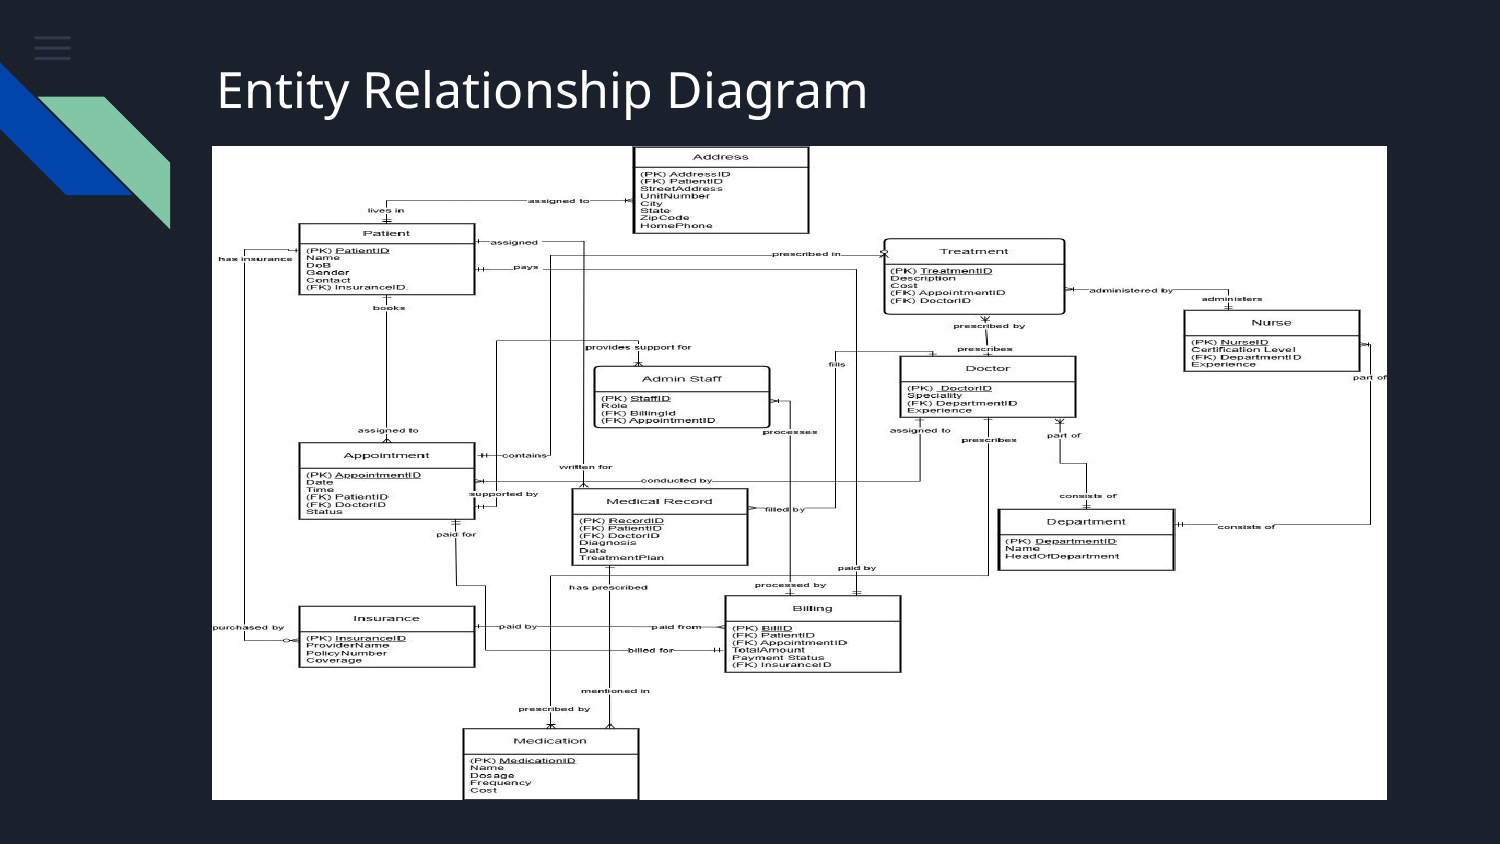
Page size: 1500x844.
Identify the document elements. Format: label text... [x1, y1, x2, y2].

title Entity Relationship Diagram [201, 43, 1094, 147]
picture [212, 146, 1387, 800]
